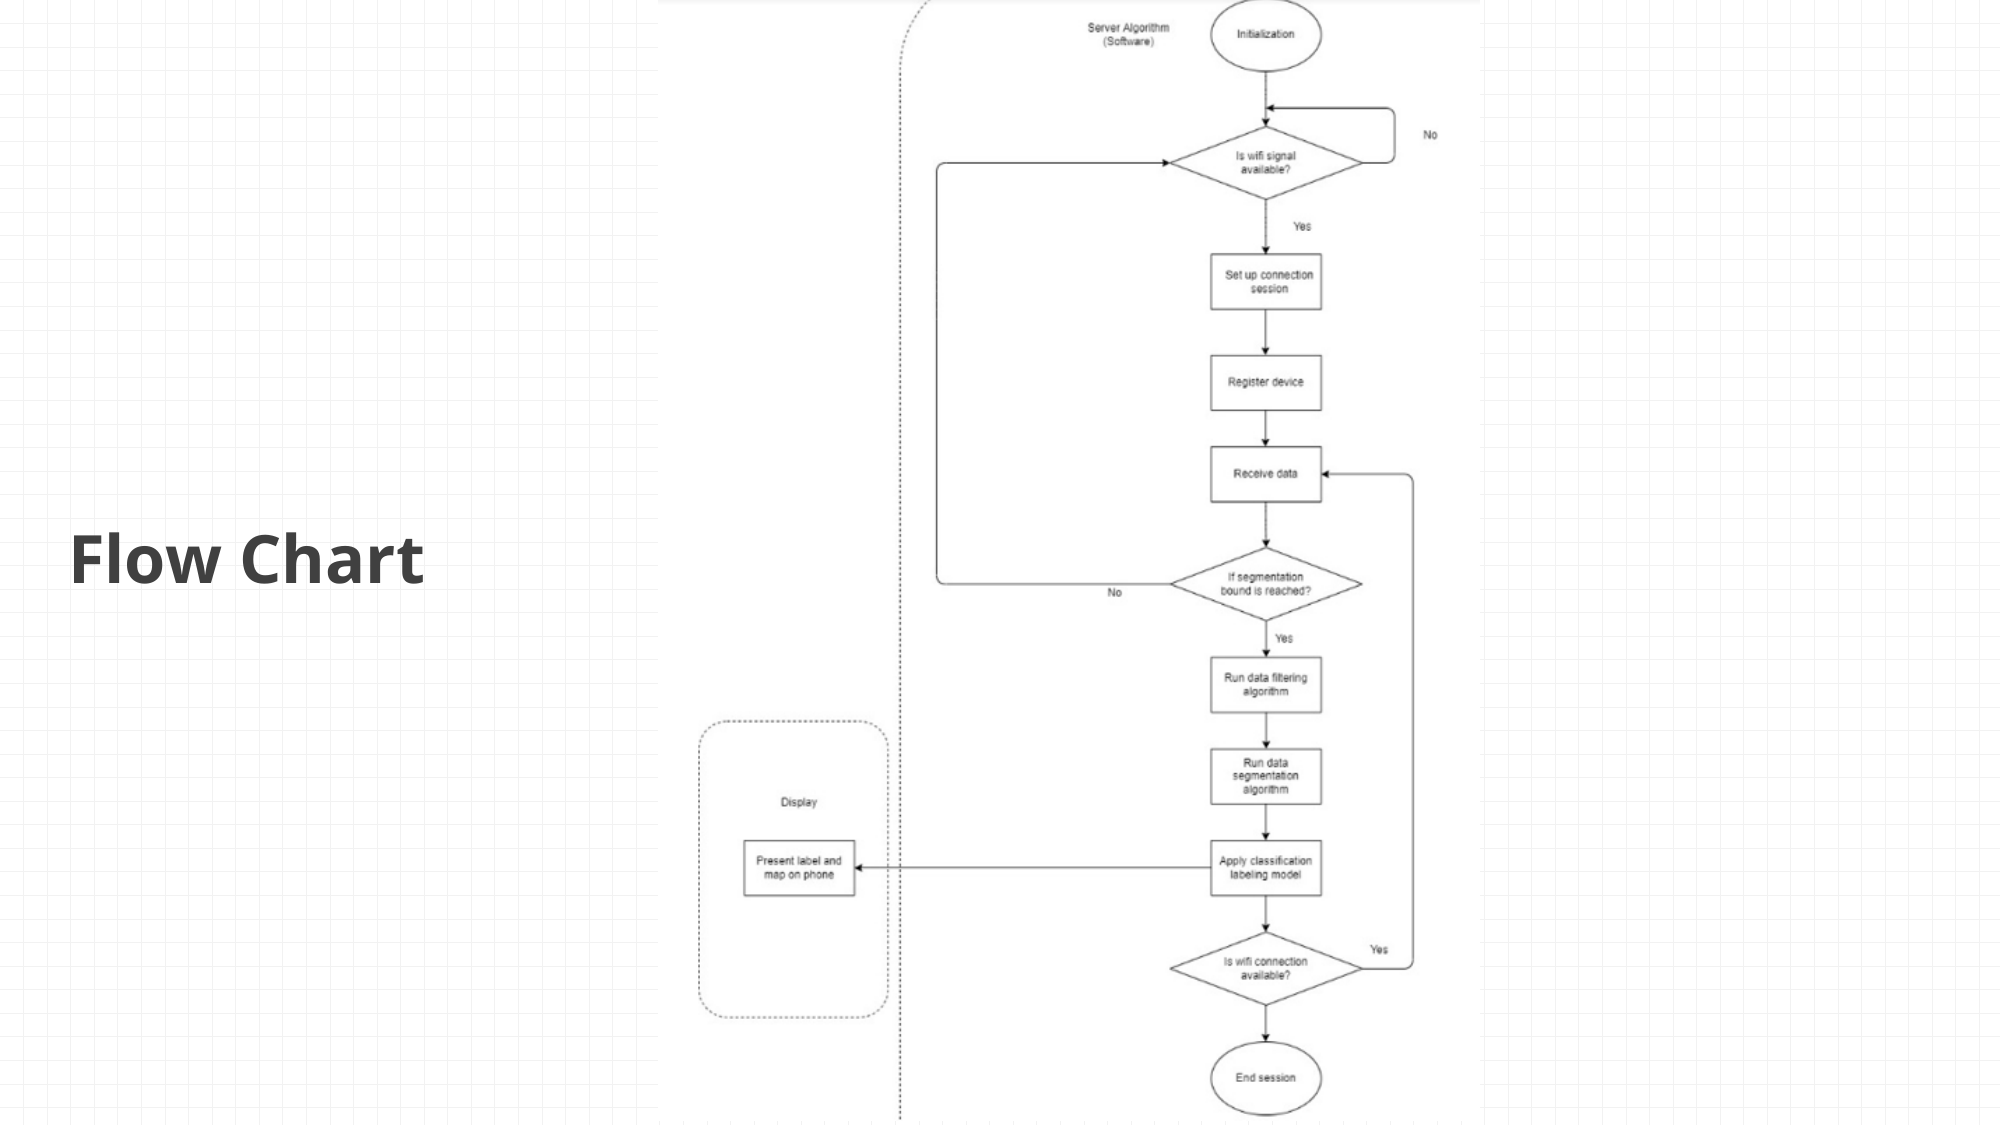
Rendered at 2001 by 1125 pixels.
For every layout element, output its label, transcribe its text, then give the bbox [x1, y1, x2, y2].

picture [658, 0, 1480, 1122]
text_box Flow Chart [0, 519, 658, 606]
